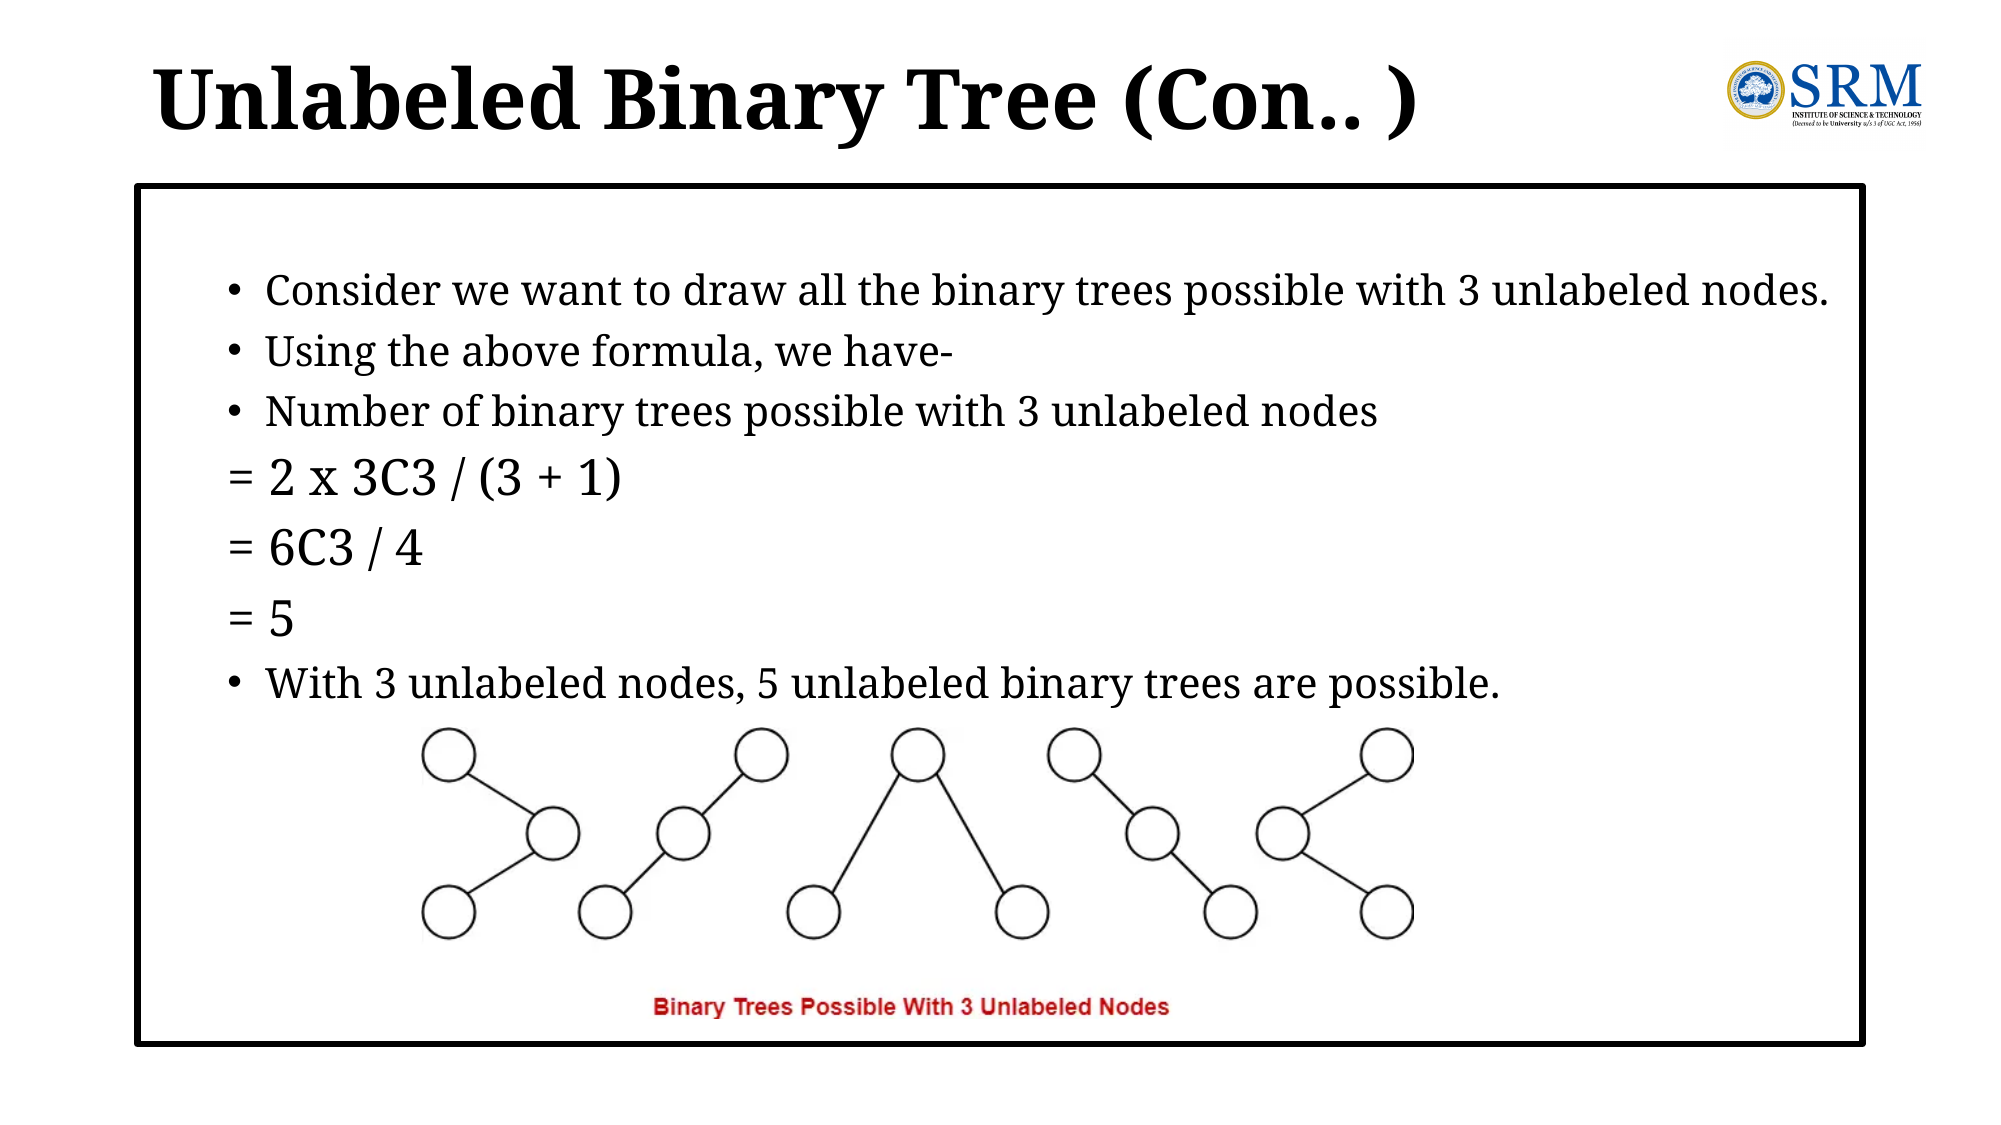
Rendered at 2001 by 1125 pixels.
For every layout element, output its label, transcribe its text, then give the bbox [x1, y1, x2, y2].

picture [420, 727, 1414, 1019]
title Unlabeled Binary Tree (Con.. ) [137, 50, 1863, 156]
picture [1723, 37, 1926, 151]
list Consider we want to draw all the binary trees possible with 3 unlabeled nodes. Using the above formula, we have- Number of binary trees possible with 3 unlabeled nodes = 2 x 3C3 / (3 + 1) = 6C3 / 4 = 5 With 3 unlabeled nodes, 5 unlabeled binary trees are possible. [137, 186, 1863, 1045]
